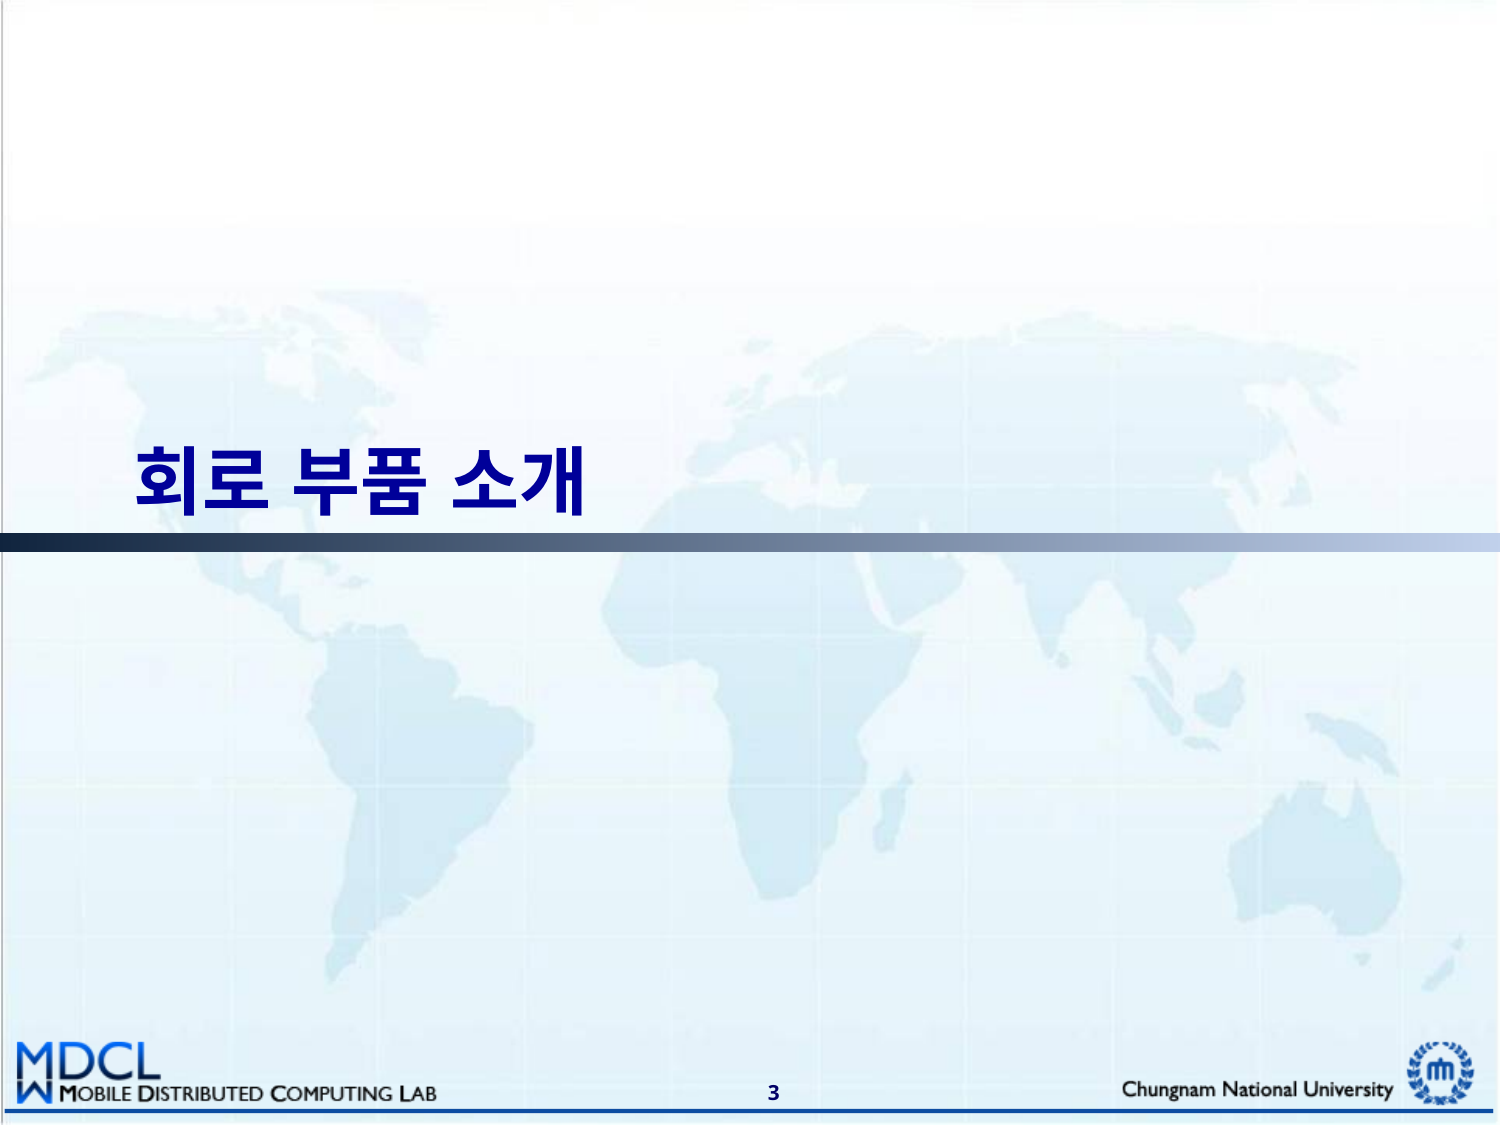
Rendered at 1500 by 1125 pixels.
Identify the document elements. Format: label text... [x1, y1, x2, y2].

title 회로 부품 소개 [118, 308, 1394, 532]
picture [0, 551, 1500, 1125]
picture [0, 0, 1500, 534]
